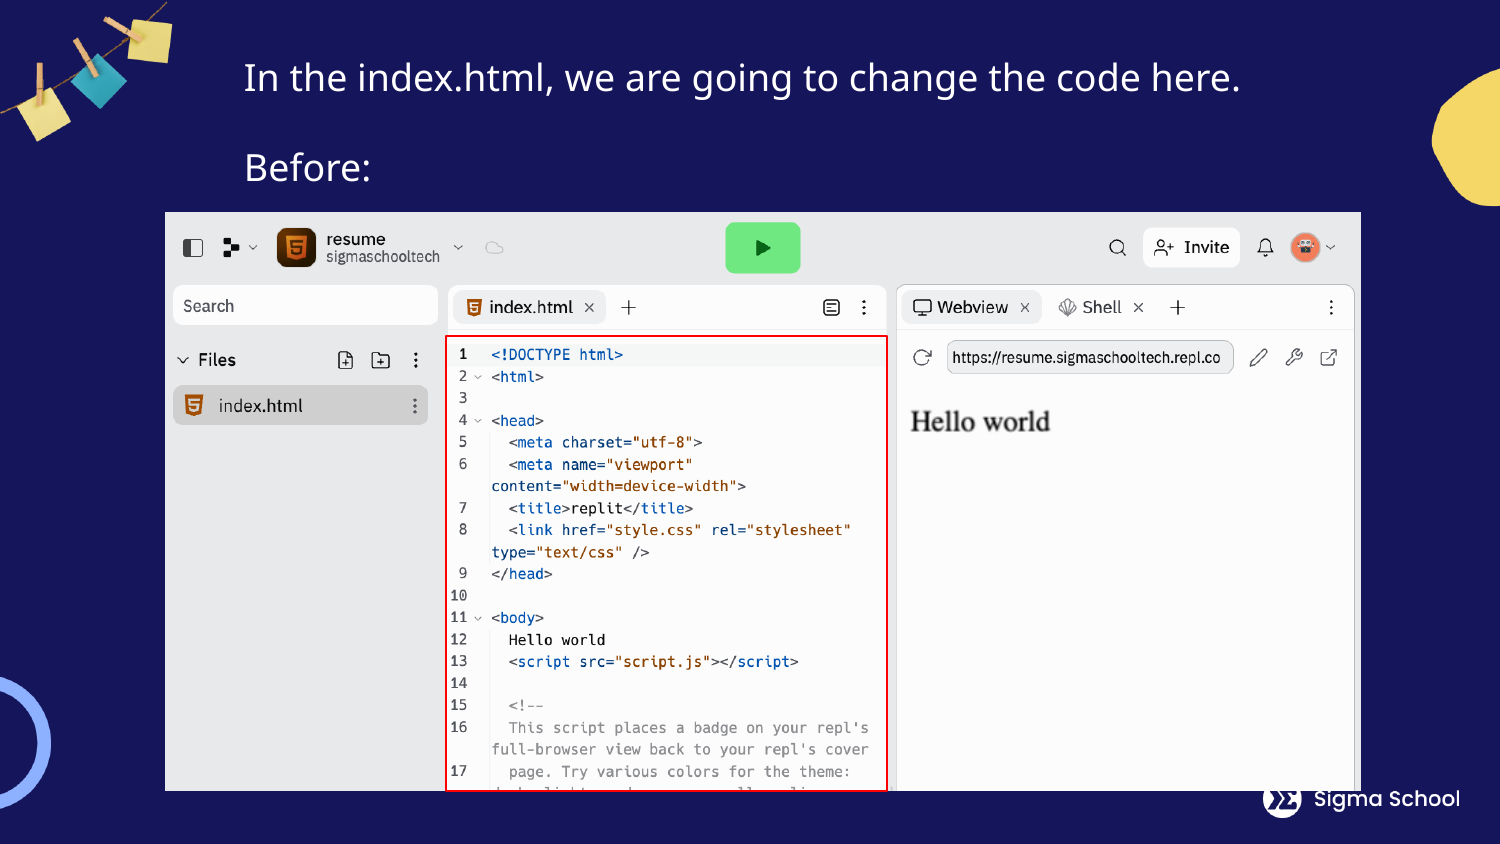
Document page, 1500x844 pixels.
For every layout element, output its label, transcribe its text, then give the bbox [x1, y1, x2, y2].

title In the index.html, we are going to change the code here. Before: [229, 69, 1271, 173]
picture [0, 0, 1500, 844]
